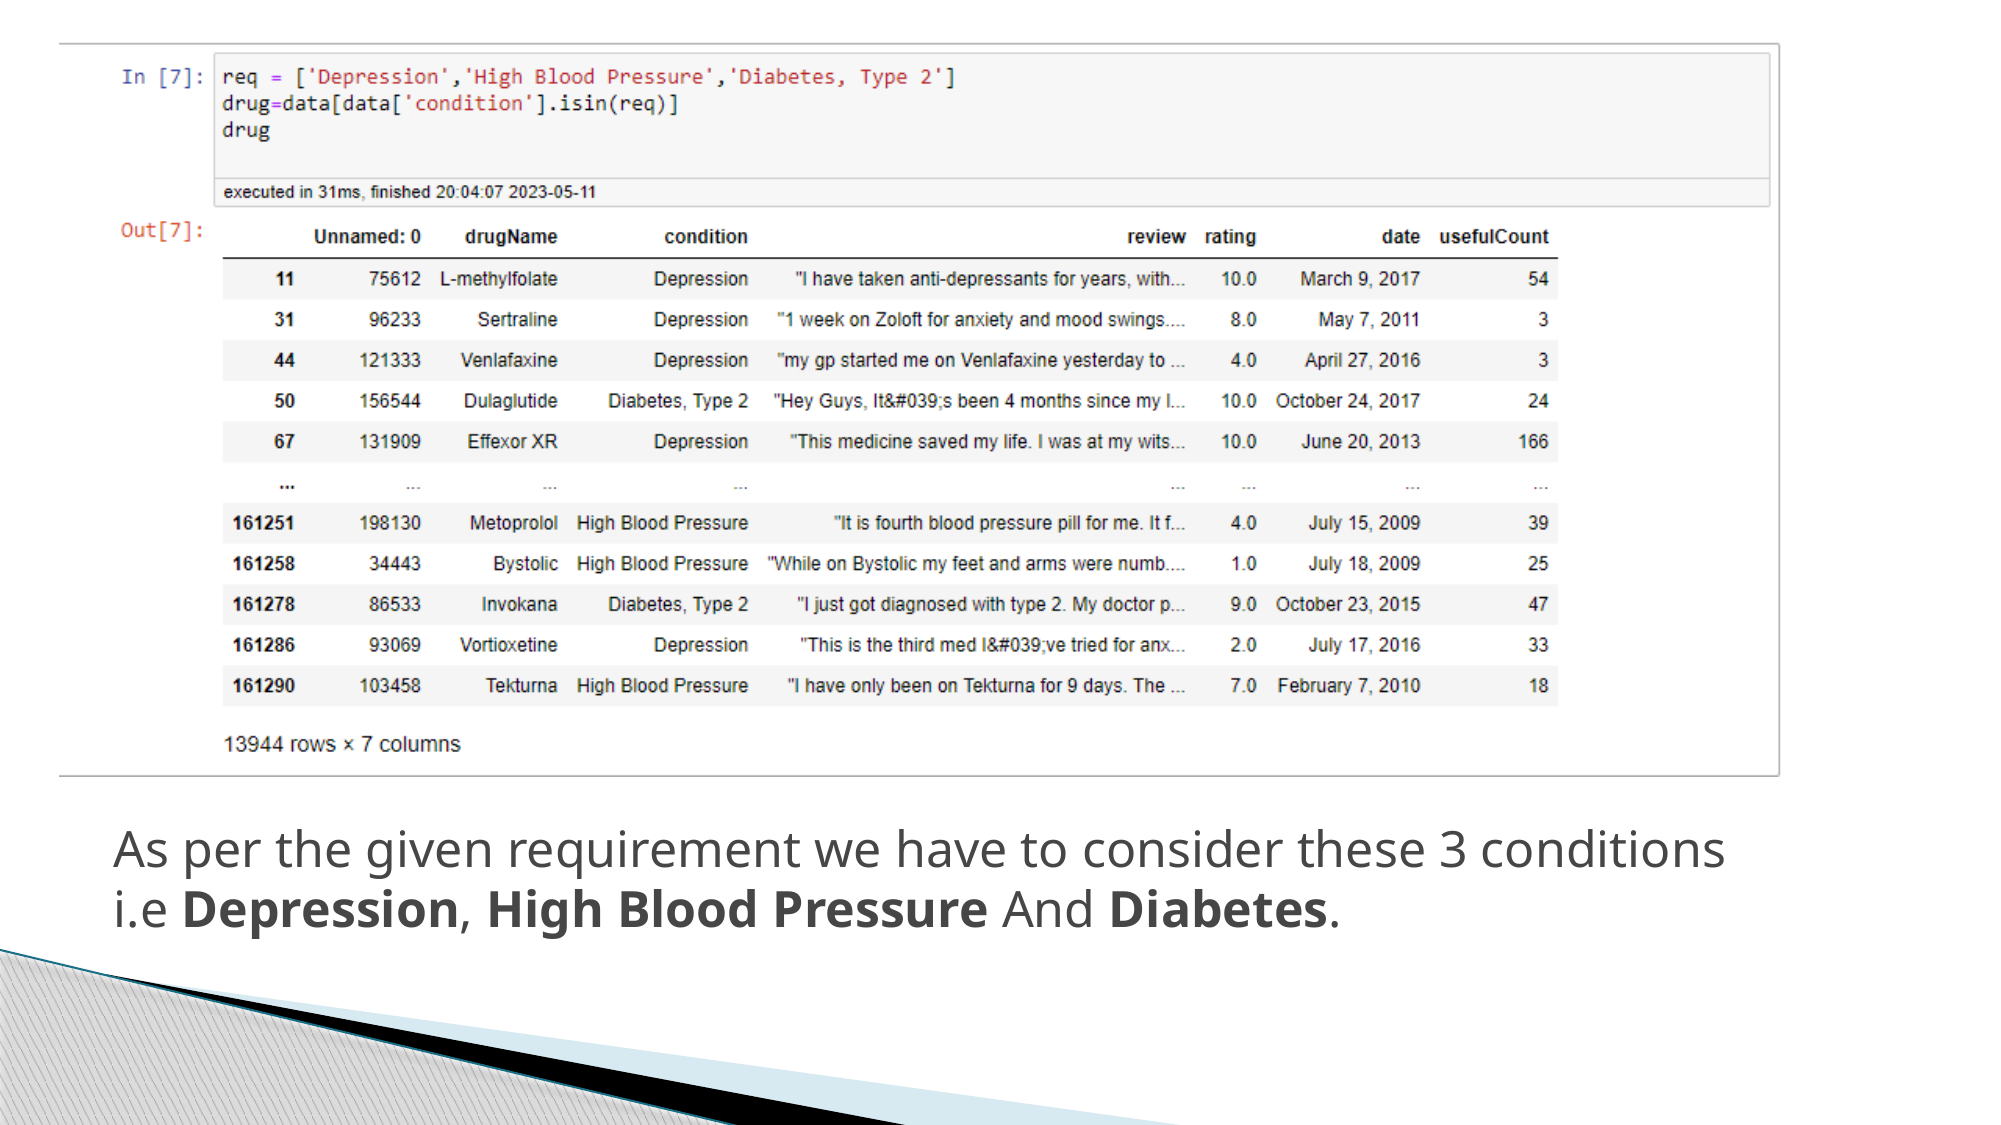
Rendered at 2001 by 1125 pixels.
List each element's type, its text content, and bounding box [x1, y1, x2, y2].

title As per the given requirement we have to consider these 3 conditions i.e Depression, High Blood Pressure And Diabetes. [99, 791, 1774, 972]
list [58, 37, 1785, 777]
